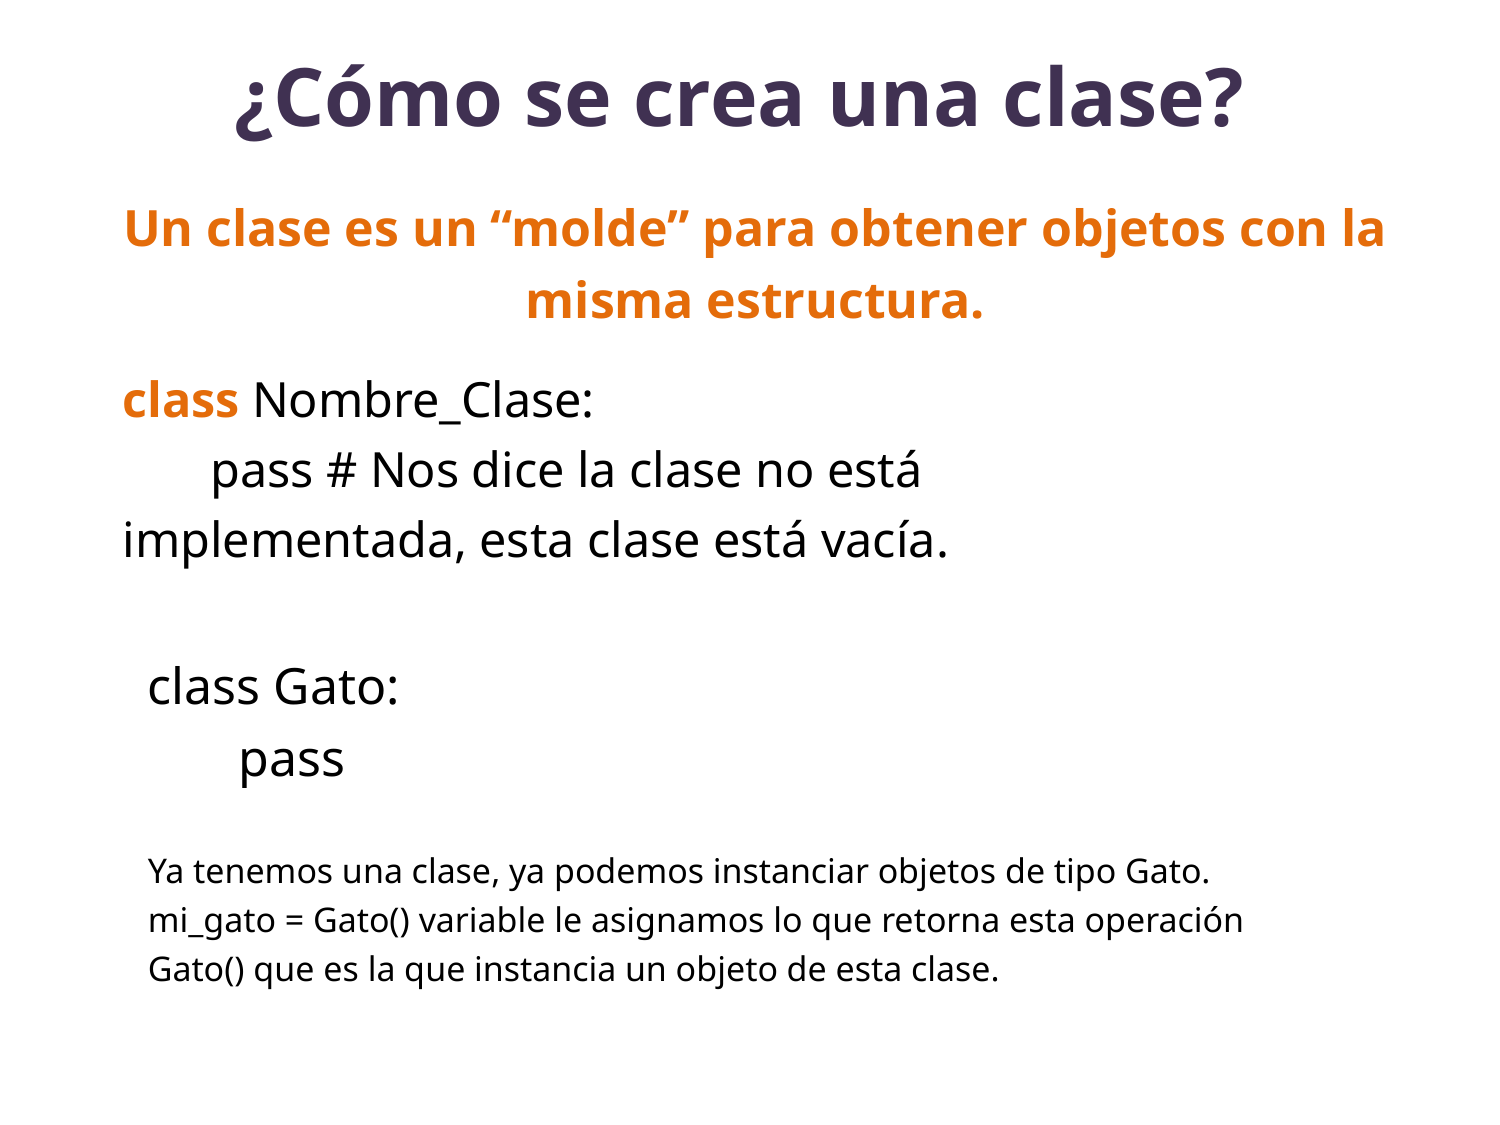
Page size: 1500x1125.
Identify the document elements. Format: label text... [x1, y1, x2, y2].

list class Nombre_Clase: pass # Nos dice la clase no está implementada, esta clase está vacía. [107, 349, 1270, 575]
title ¿Cómo se crea una clase? [151, 0, 1329, 149]
text_box Ya tenemos una clase, ya podemos instanciar objetos de tipo Gato. mi_gato = Gato() variable le asignamos lo que retorna esta operación Gato() que es la que instancia un objeto de esta clase. [132, 860, 1295, 1059]
text_box Un clase es un “molde” para obtener objetos con la misma estructura. [107, 149, 1404, 337]
text_box class Gato: pass [132, 634, 1295, 860]
